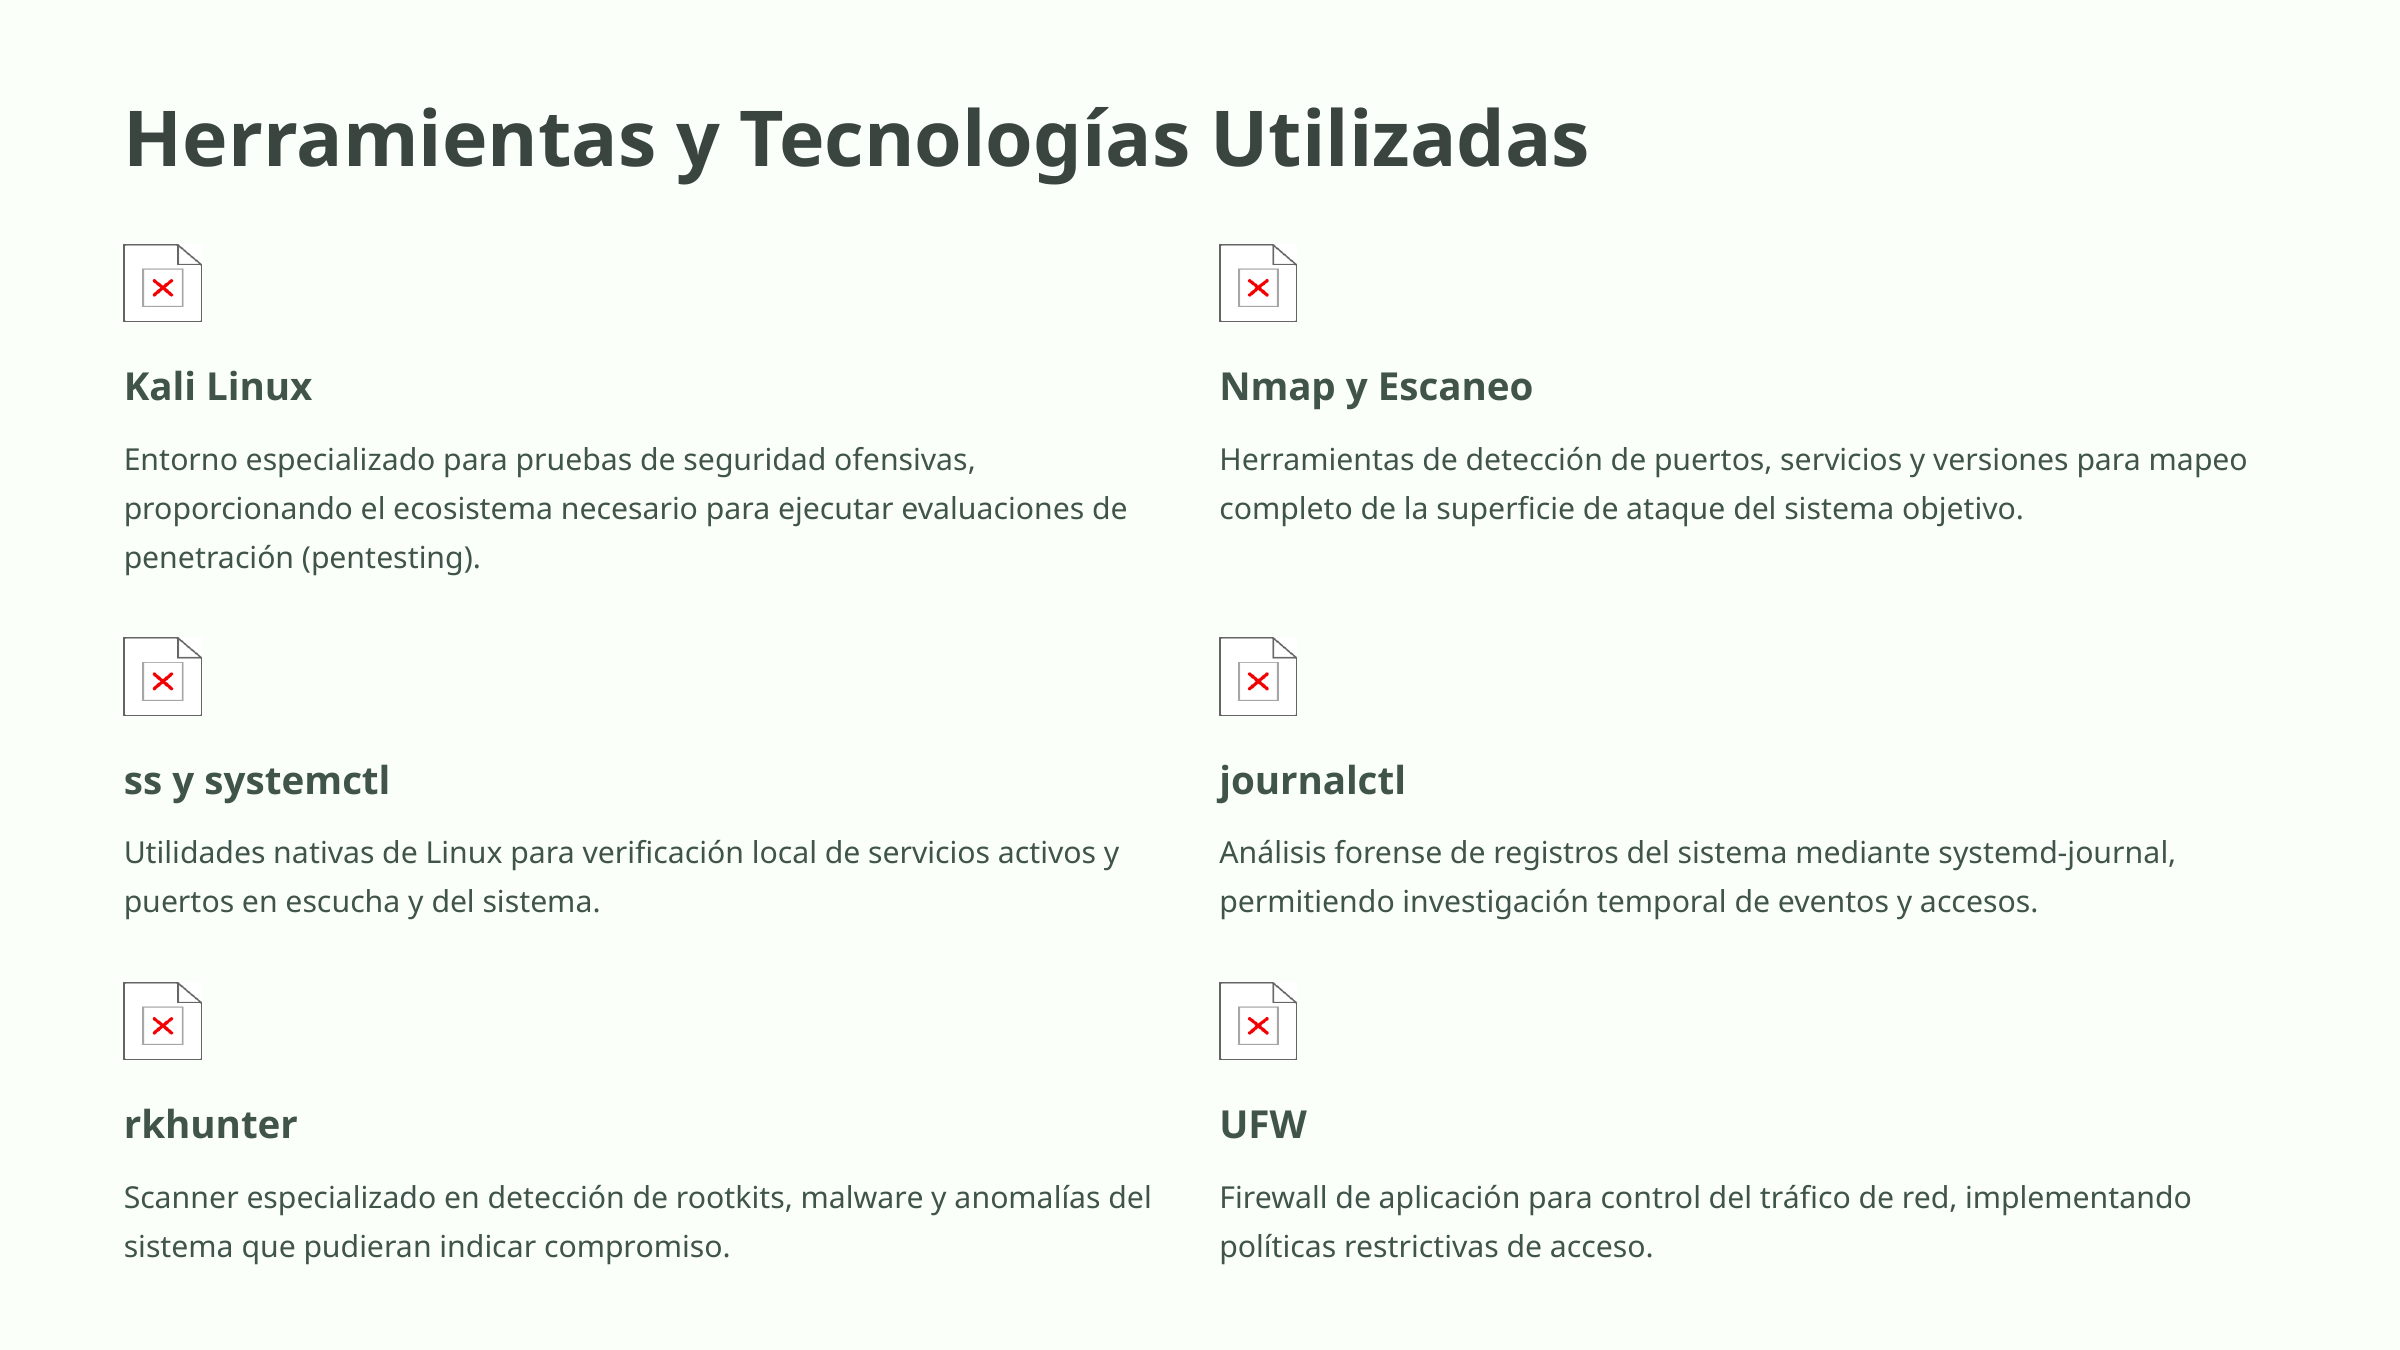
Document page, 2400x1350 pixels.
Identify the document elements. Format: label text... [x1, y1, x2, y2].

text_box Kali Linux [123, 360, 512, 409]
picture [123, 637, 202, 716]
text_box Firewall de aplicación para control del tráfico de red, implementando políticas restrictivas de acceso. [1219, 1165, 2276, 1265]
picture [123, 982, 202, 1060]
text_box rkhunter [123, 1098, 512, 1147]
text_box Entorno especializado para pruebas de seguridad ofensivas, proporcionando el ecosistema necesario para ejecutar evaluaciones de penetración (pentesting). [123, 427, 1181, 577]
picture [1219, 637, 1297, 716]
text_box Nmap y Escaneo [1219, 360, 1607, 409]
text_box Herramientas de detección de puertos, servicios y versiones para mapeo completo de la superficie de ataque del sistema objetivo. [1219, 427, 2276, 527]
text_box journalctl [1219, 754, 1607, 803]
text_box Herramientas y Tecnologías Utilizadas [123, 85, 1637, 183]
picture [1219, 982, 1297, 1060]
text_box Análisis forense de registros del sistema mediante systemd-journal, permitiendo investigación temporal de eventos y accesos. [1219, 821, 2276, 921]
picture [1219, 244, 1297, 322]
text_box Utilidades nativas de Linux para verificación local de servicios activos y puertos en escucha y del sistema. [123, 821, 1181, 921]
text_box ss y systemctl [123, 754, 512, 803]
text_box UFW [1219, 1098, 1607, 1147]
text_box Scanner especializado en detección de rootkits, malware y anomalías del sistema que pudieran indicar compromiso. [123, 1165, 1181, 1265]
picture [123, 244, 202, 322]
